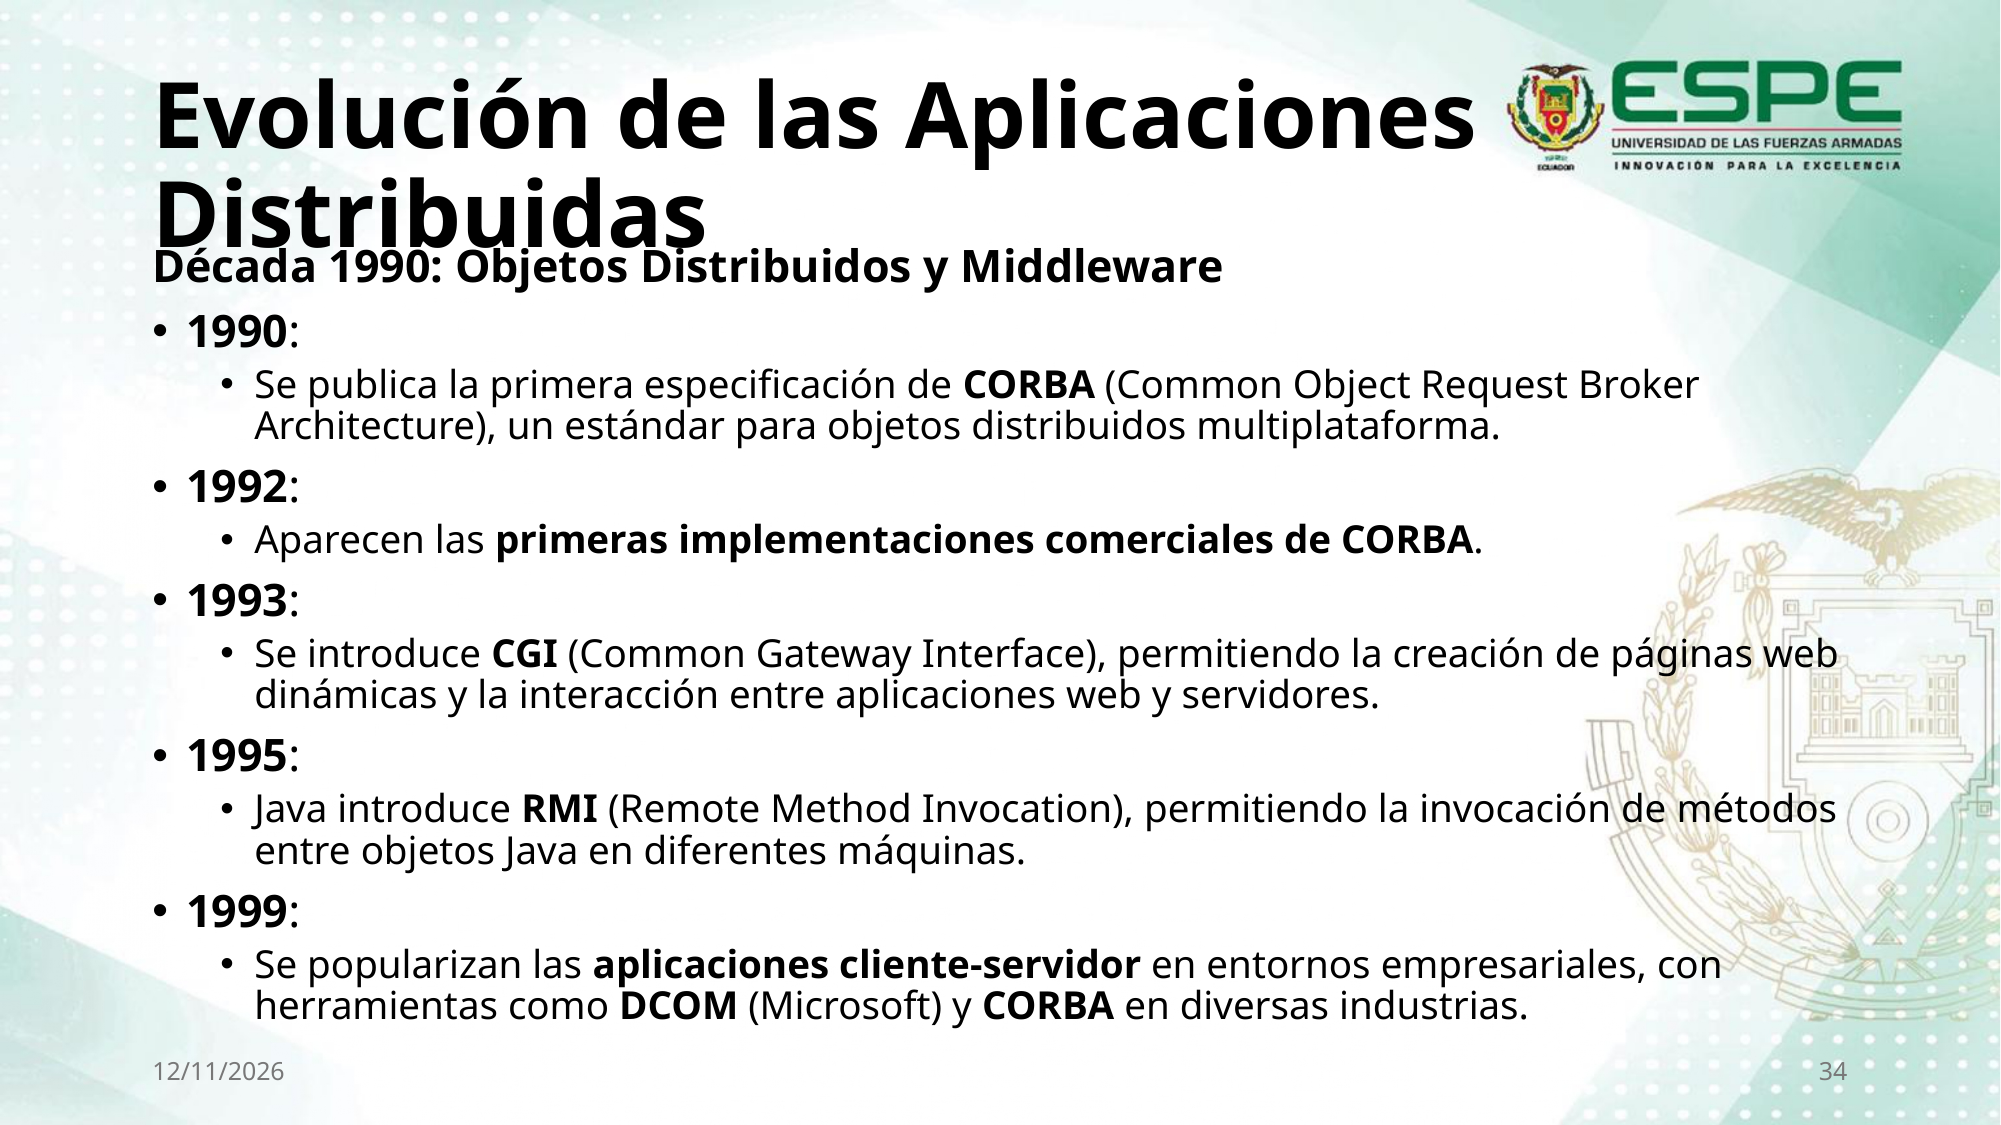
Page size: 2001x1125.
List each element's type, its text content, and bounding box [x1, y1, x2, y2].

slide_number 34 [1412, 1042, 1863, 1103]
picture [0, 0, 2001, 1125]
list Década 1990: Objetos Distribuidos y Middleware 1990: Se publica la primera especificación de CORBA (Common Object Request Broker Architecture), un estándar para objetos distribuidos multiplataforma. 1992: Aparecen las primeras implementaciones comerciales de CORBA. 1993: Se introduce CGI (Common Gateway Interface), permitiendo la creación de páginas web dinámicas y la interacción entre aplicaciones web y servidores. 1995: Java introduce RMI (Remote Method Invocation), permitiendo la invocación de métodos entre objetos Java en diferentes máquinas. 1999: Se popularizan las aplicaciones cliente-servidor en entornos empresariales, con herramientas como DCOM (Microsoft) y CORBA en diversas industrias. [137, 236, 1863, 1043]
title Evolución de las Aplicaciones Distribuidas [137, 59, 1863, 236]
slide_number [137, 1042, 588, 1103]
